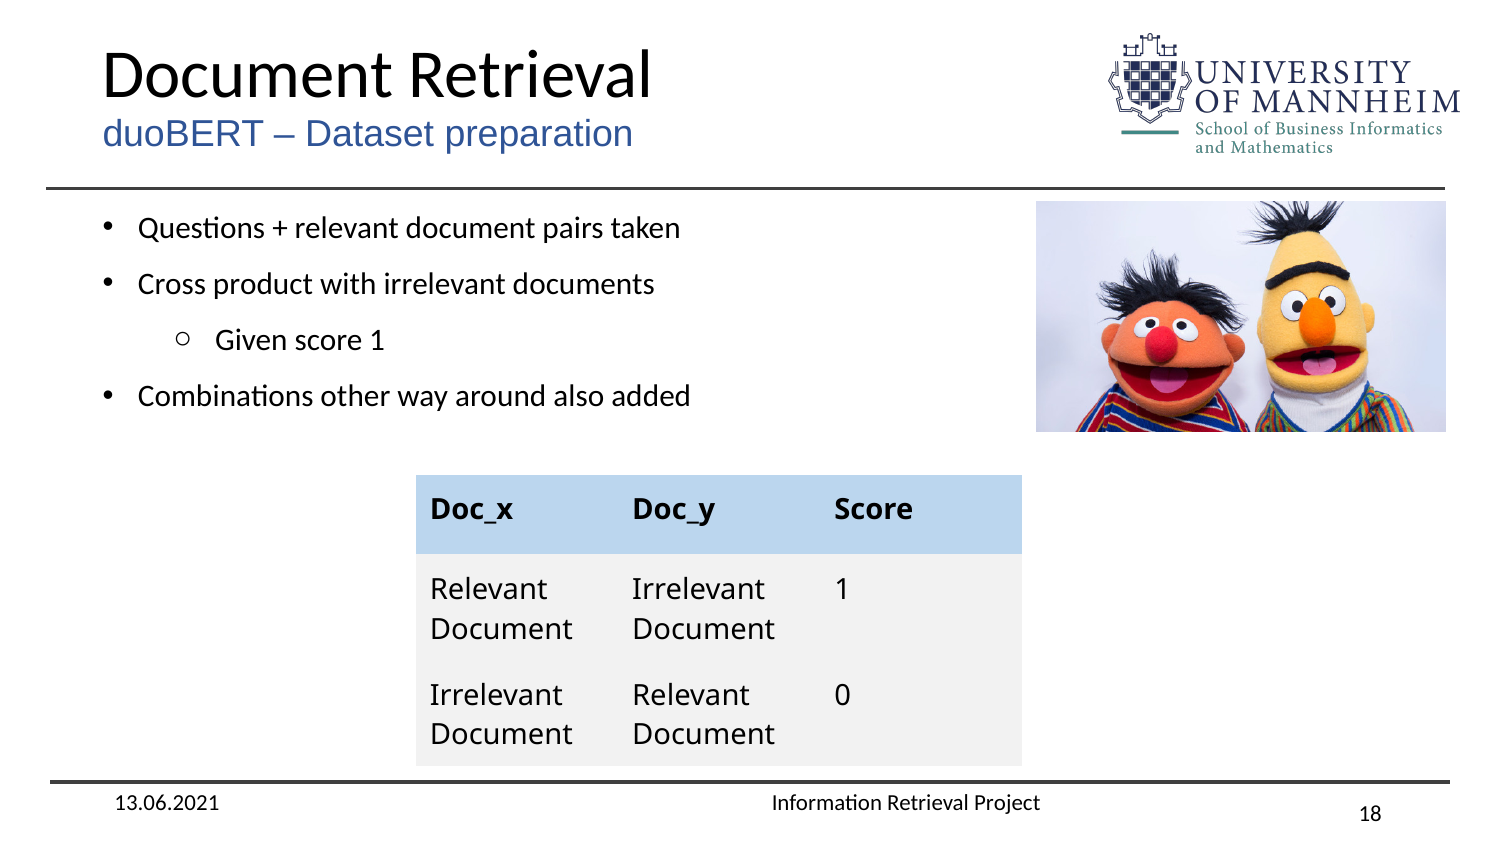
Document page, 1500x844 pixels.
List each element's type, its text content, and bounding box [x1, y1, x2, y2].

table_cell Relevant Document [618, 660, 820, 766]
picture [1108, 32, 1461, 154]
table_cell Relevant Document [416, 554, 618, 660]
picture [1036, 200, 1446, 432]
table_cell Irrelevant Document [416, 660, 618, 766]
table_header Doc_x [416, 475, 618, 554]
table_cell 0 [820, 660, 1022, 766]
slide_number ‹#› [1055, 790, 1394, 835]
text_box Questions + relevant document pairs taken Cross product with irrelevant documents Given score 1 Combinations other way around also added [91, 201, 897, 419]
table_cell Irrelevant Document [618, 554, 820, 660]
table_cell 1 [820, 554, 1022, 660]
text_box Document Retrieval [91, 23, 860, 118]
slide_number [103, 792, 1369, 838]
table_header Doc_y [618, 475, 820, 554]
table_header Score [820, 475, 1022, 554]
text_box duoBERT – Dataset preparation [91, 103, 654, 160]
